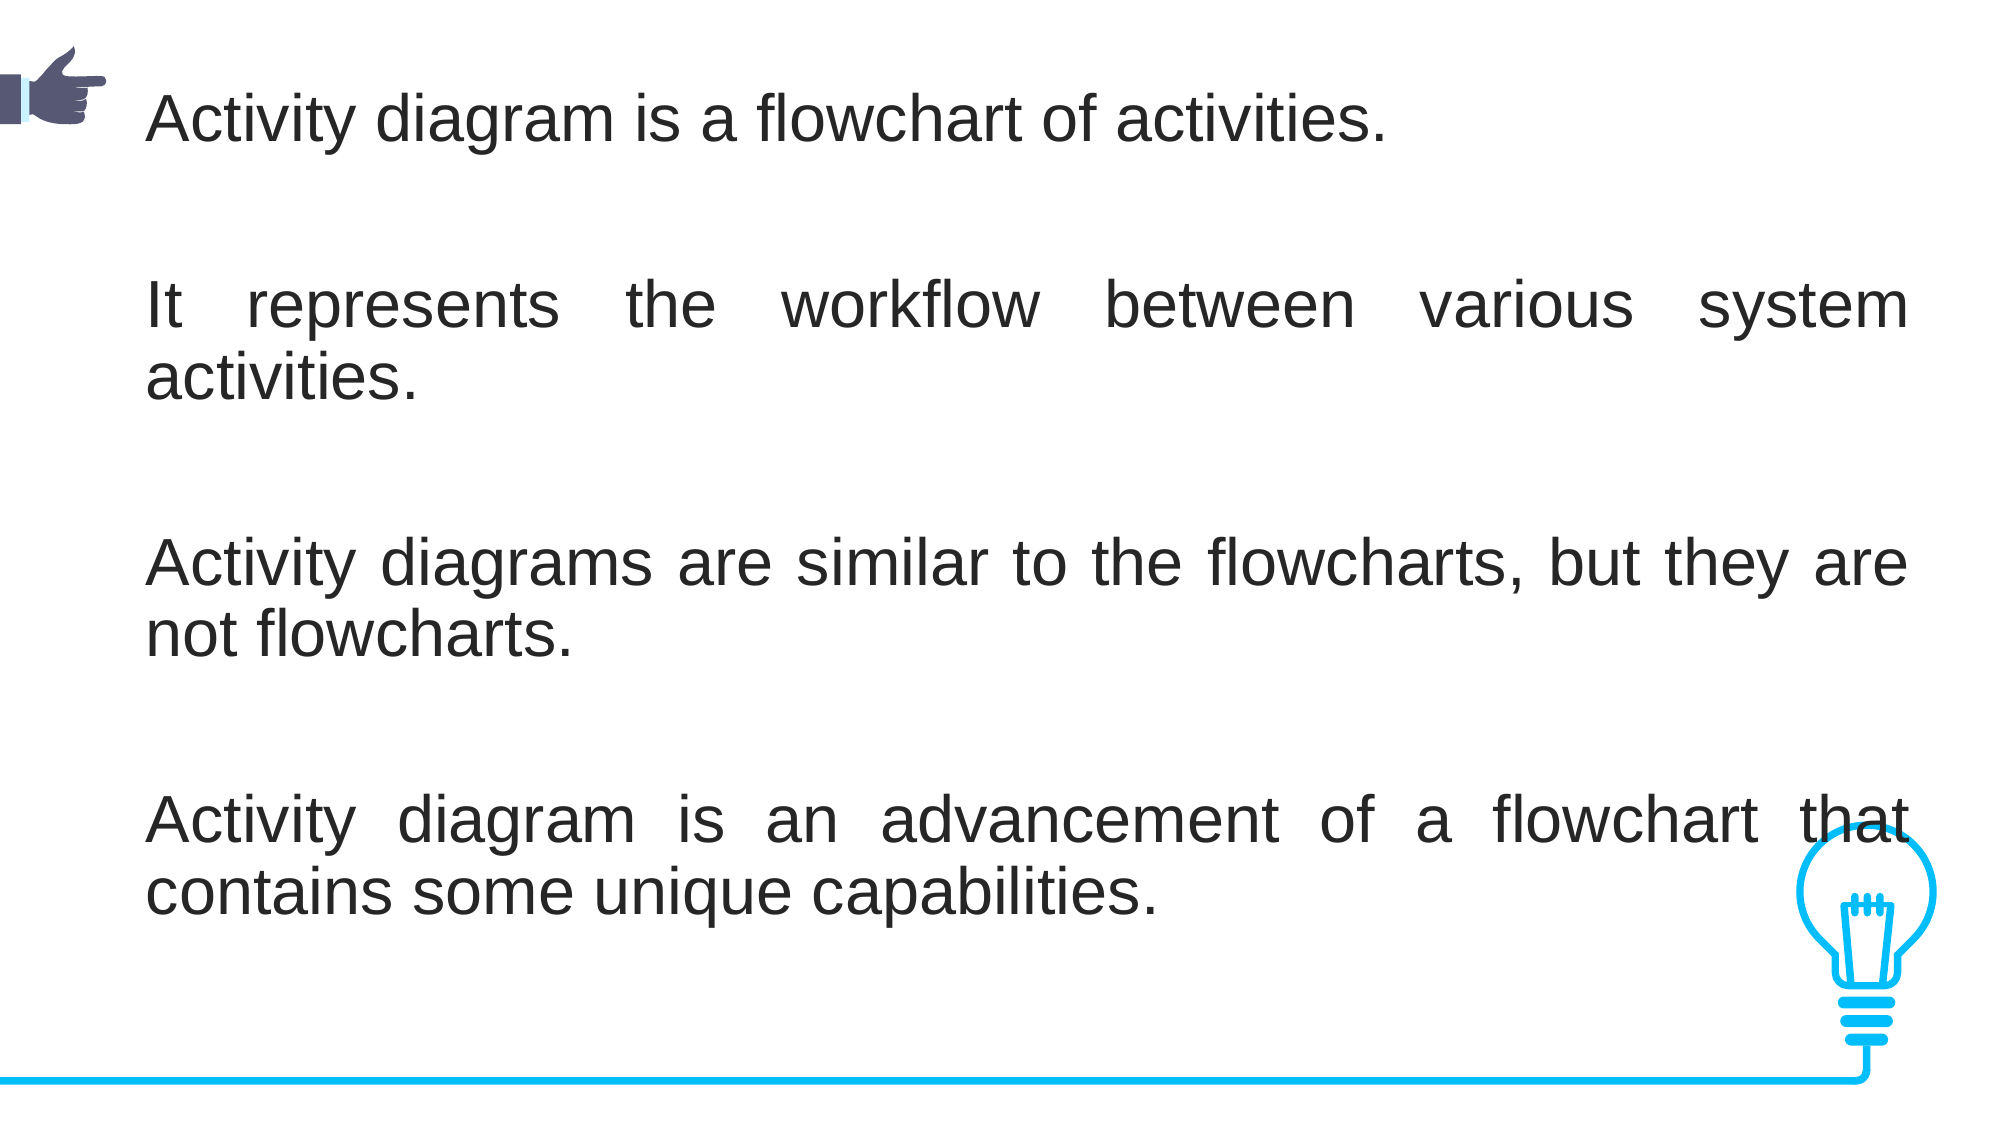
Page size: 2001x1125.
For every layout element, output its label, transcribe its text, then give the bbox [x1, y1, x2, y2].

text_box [0, 46, 107, 125]
list Activity diagram is a flowchart of activities. It represents the workflow between various system activities. Activity diagrams are similar to the flowcharts, but they are not flowcharts. Activity diagram is an advancement of a flowchart that contains some unique capabilities. [130, 46, 1927, 968]
